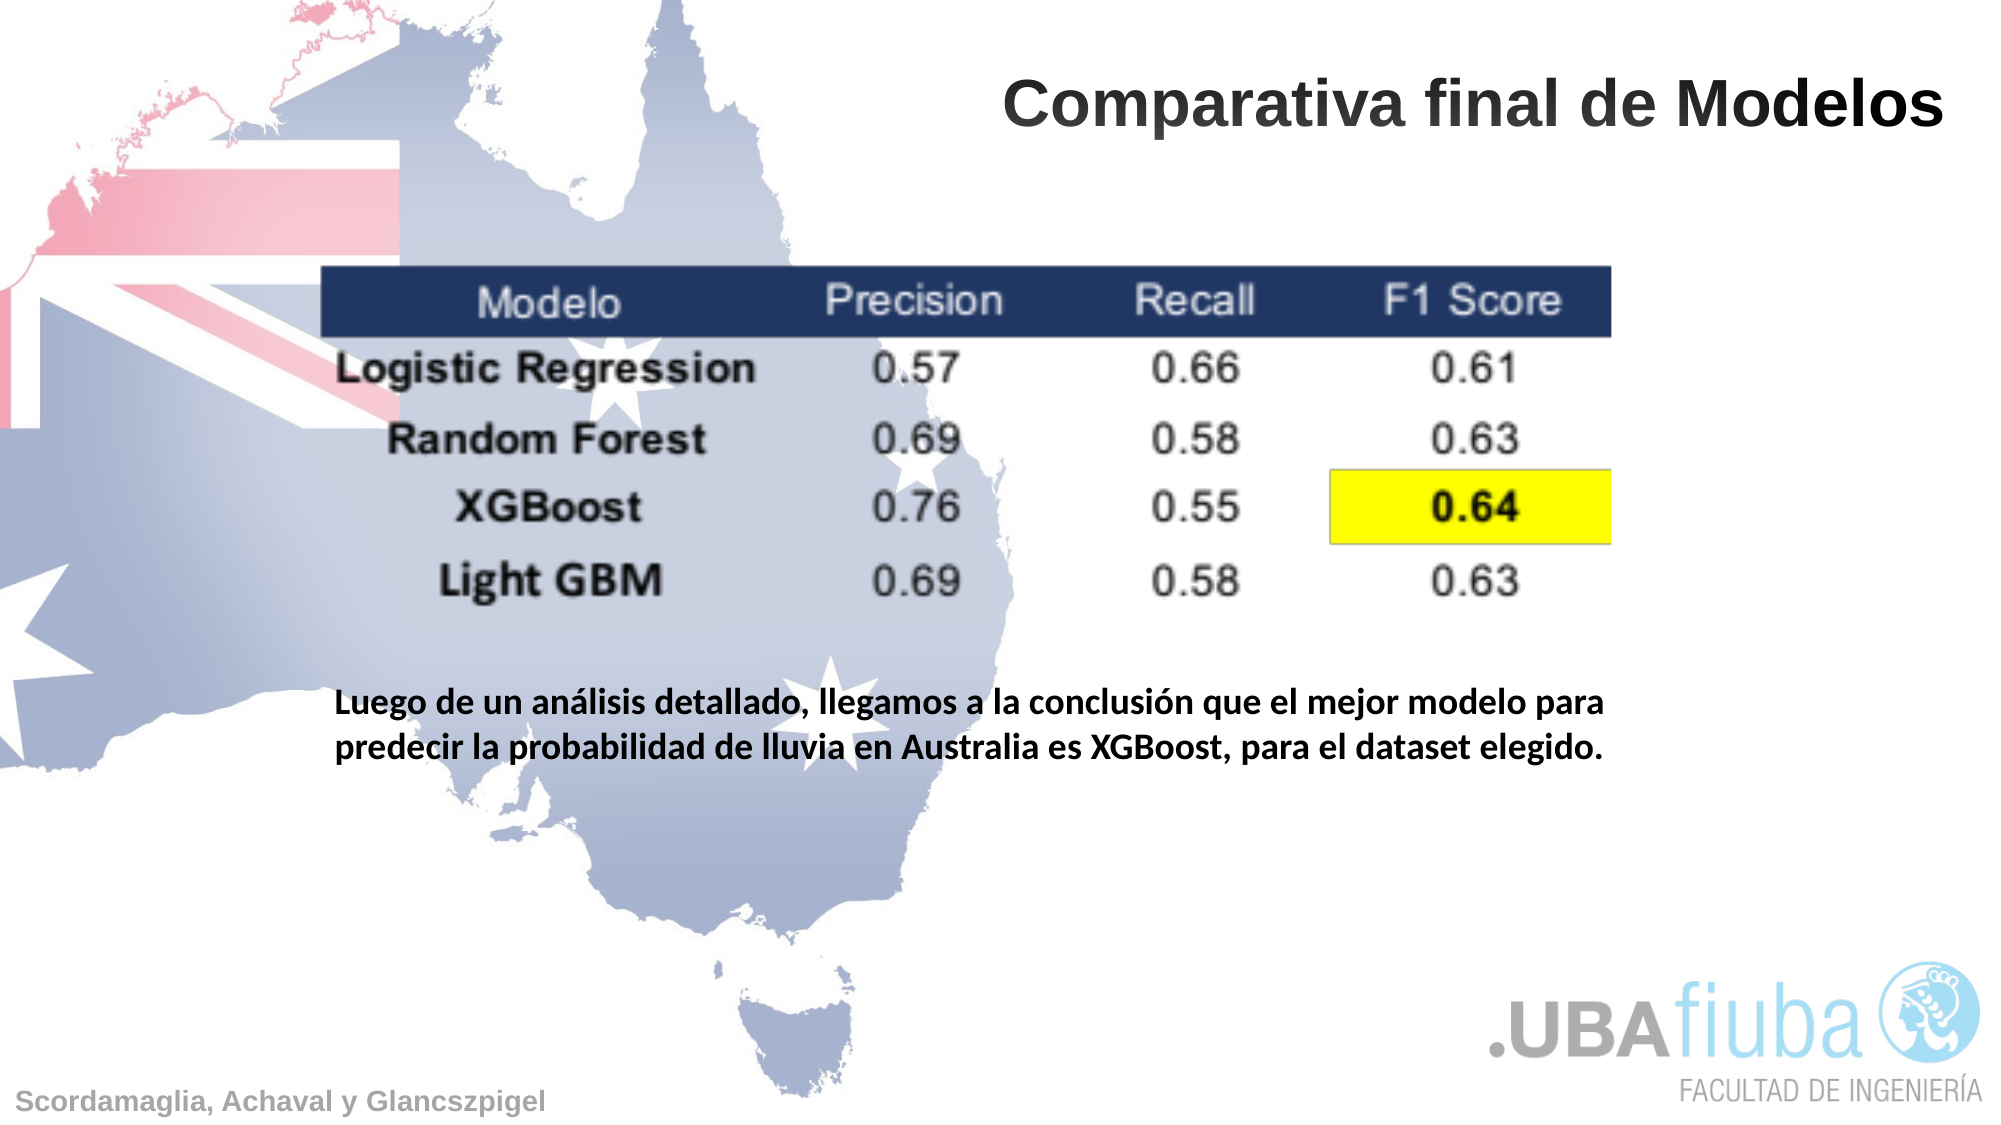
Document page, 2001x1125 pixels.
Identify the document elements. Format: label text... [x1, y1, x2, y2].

picture [0, 0, 1612, 1098]
text_box Luego de un análisis detallado, llegamos a la conclusión que el mejor modelo para predecir la probabilidad de lluvia en Australia es XGBoost, para el dataset elegido. [1015, 669, 1665, 775]
picture [1438, 913, 2000, 1125]
text_box Comparativa final de Modelos [1784, 52, 1966, 147]
text_box Scordamaglia, Achaval y Glancszpigel [0, 1098, 564, 1125]
